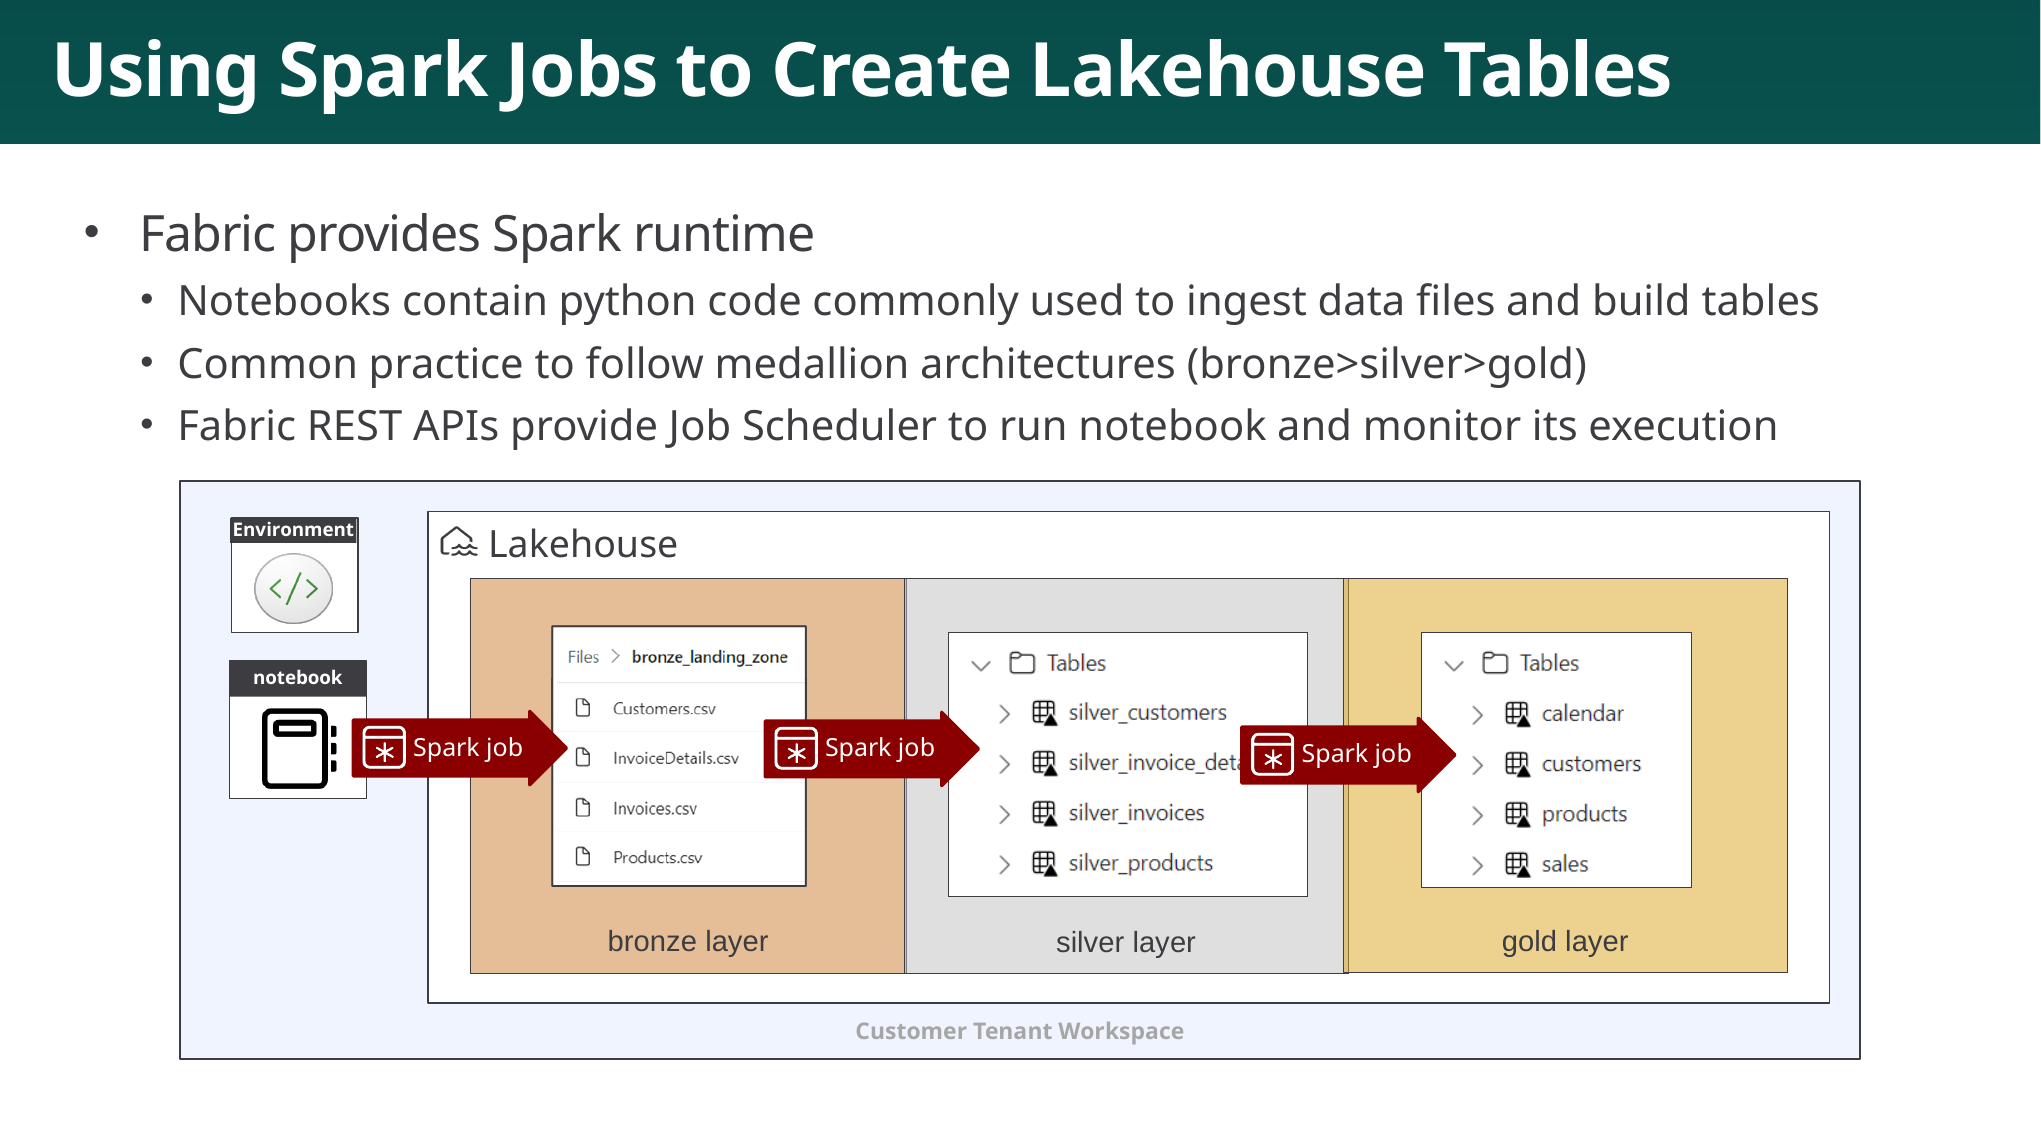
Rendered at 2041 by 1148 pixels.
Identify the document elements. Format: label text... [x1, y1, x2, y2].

title Using Spark Jobs to Create Lakehouse Tables [51, 31, 1988, 113]
text_box Customer Tenant Workspace [179, 480, 1861, 1060]
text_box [427, 511, 1830, 1004]
list Fabric provides Spark runtime Notebooks contain python code commonly used to ingest data files and build tables Common practice to follow medallion architectures (bronze>silver>gold) Fabric REST APIs provide Job Scheduler to run notebook and monitor its execution [83, 201, 1988, 452]
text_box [229, 517, 359, 633]
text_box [229, 660, 352, 799]
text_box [764, 577, 1349, 974]
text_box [1241, 577, 1788, 973]
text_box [352, 578, 764, 974]
